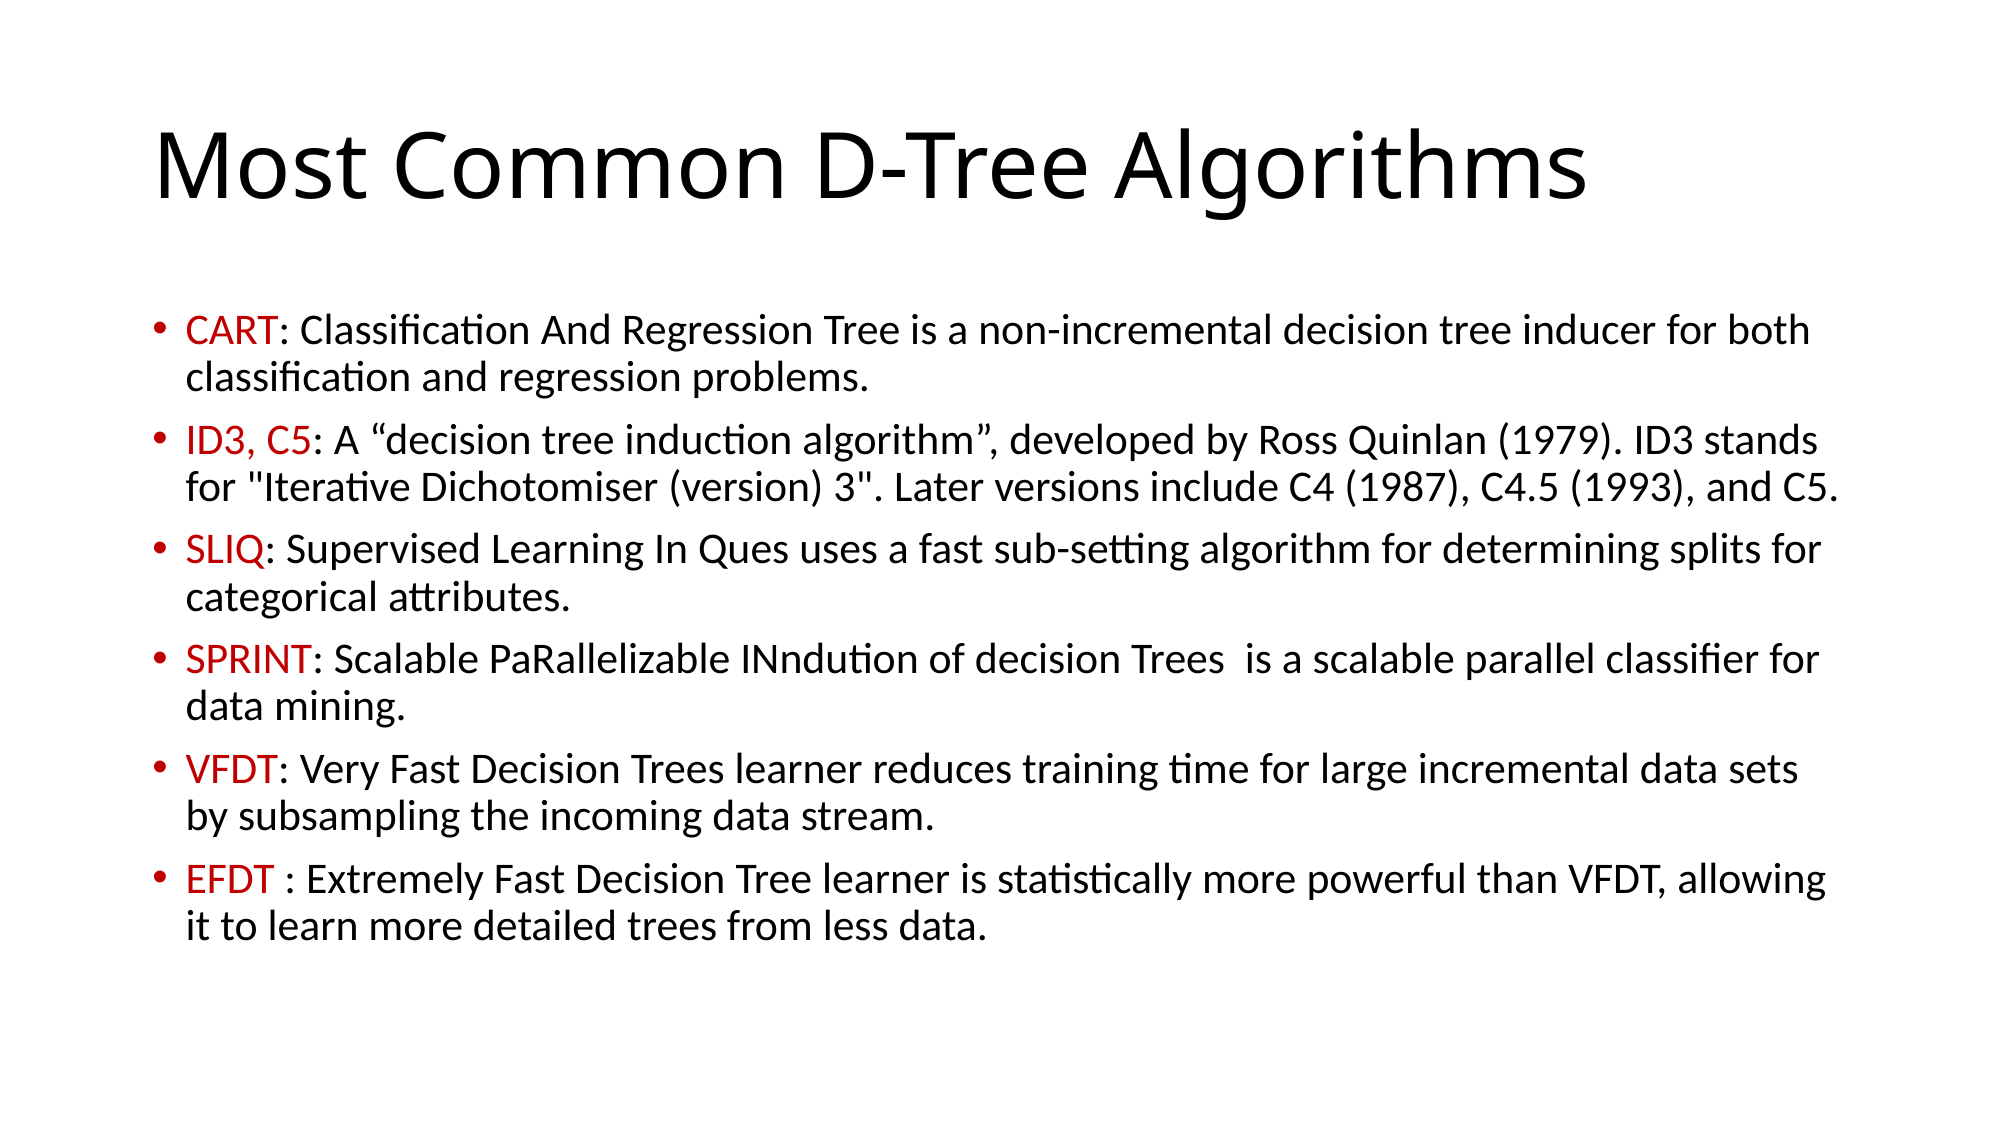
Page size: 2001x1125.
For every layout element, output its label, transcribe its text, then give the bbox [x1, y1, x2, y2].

list CART: Classification And Regression Tree is a non-incremental decision tree inducer for both classification and regression problems. ID3, C5: A “decision tree induction algorithm”, developed by Ross Quinlan (1979). ID3 stands for "Iterative Dichotomiser (version) 3". Later versions include C4 (1987), C4.5 (1993), and C5. SLIQ: Supervised Learning In Ques uses a fast sub-setting algorithm for determining splits for categorical attributes. SPRINT: Scalable PaRallelizable INndution of decision Trees is a scalable parallel classifier for data mining. VFDT: Very Fast Decision Trees learner reduces training time for large incremental data sets by subsampling the incoming data stream. EFDT : Extremely Fast Decision Tree learner is statistically more powerful than VFDT, allowing it to learn more detailed trees from less data. [137, 299, 1863, 1014]
title Most Common D-Tree Algorithms [137, 59, 1863, 278]
